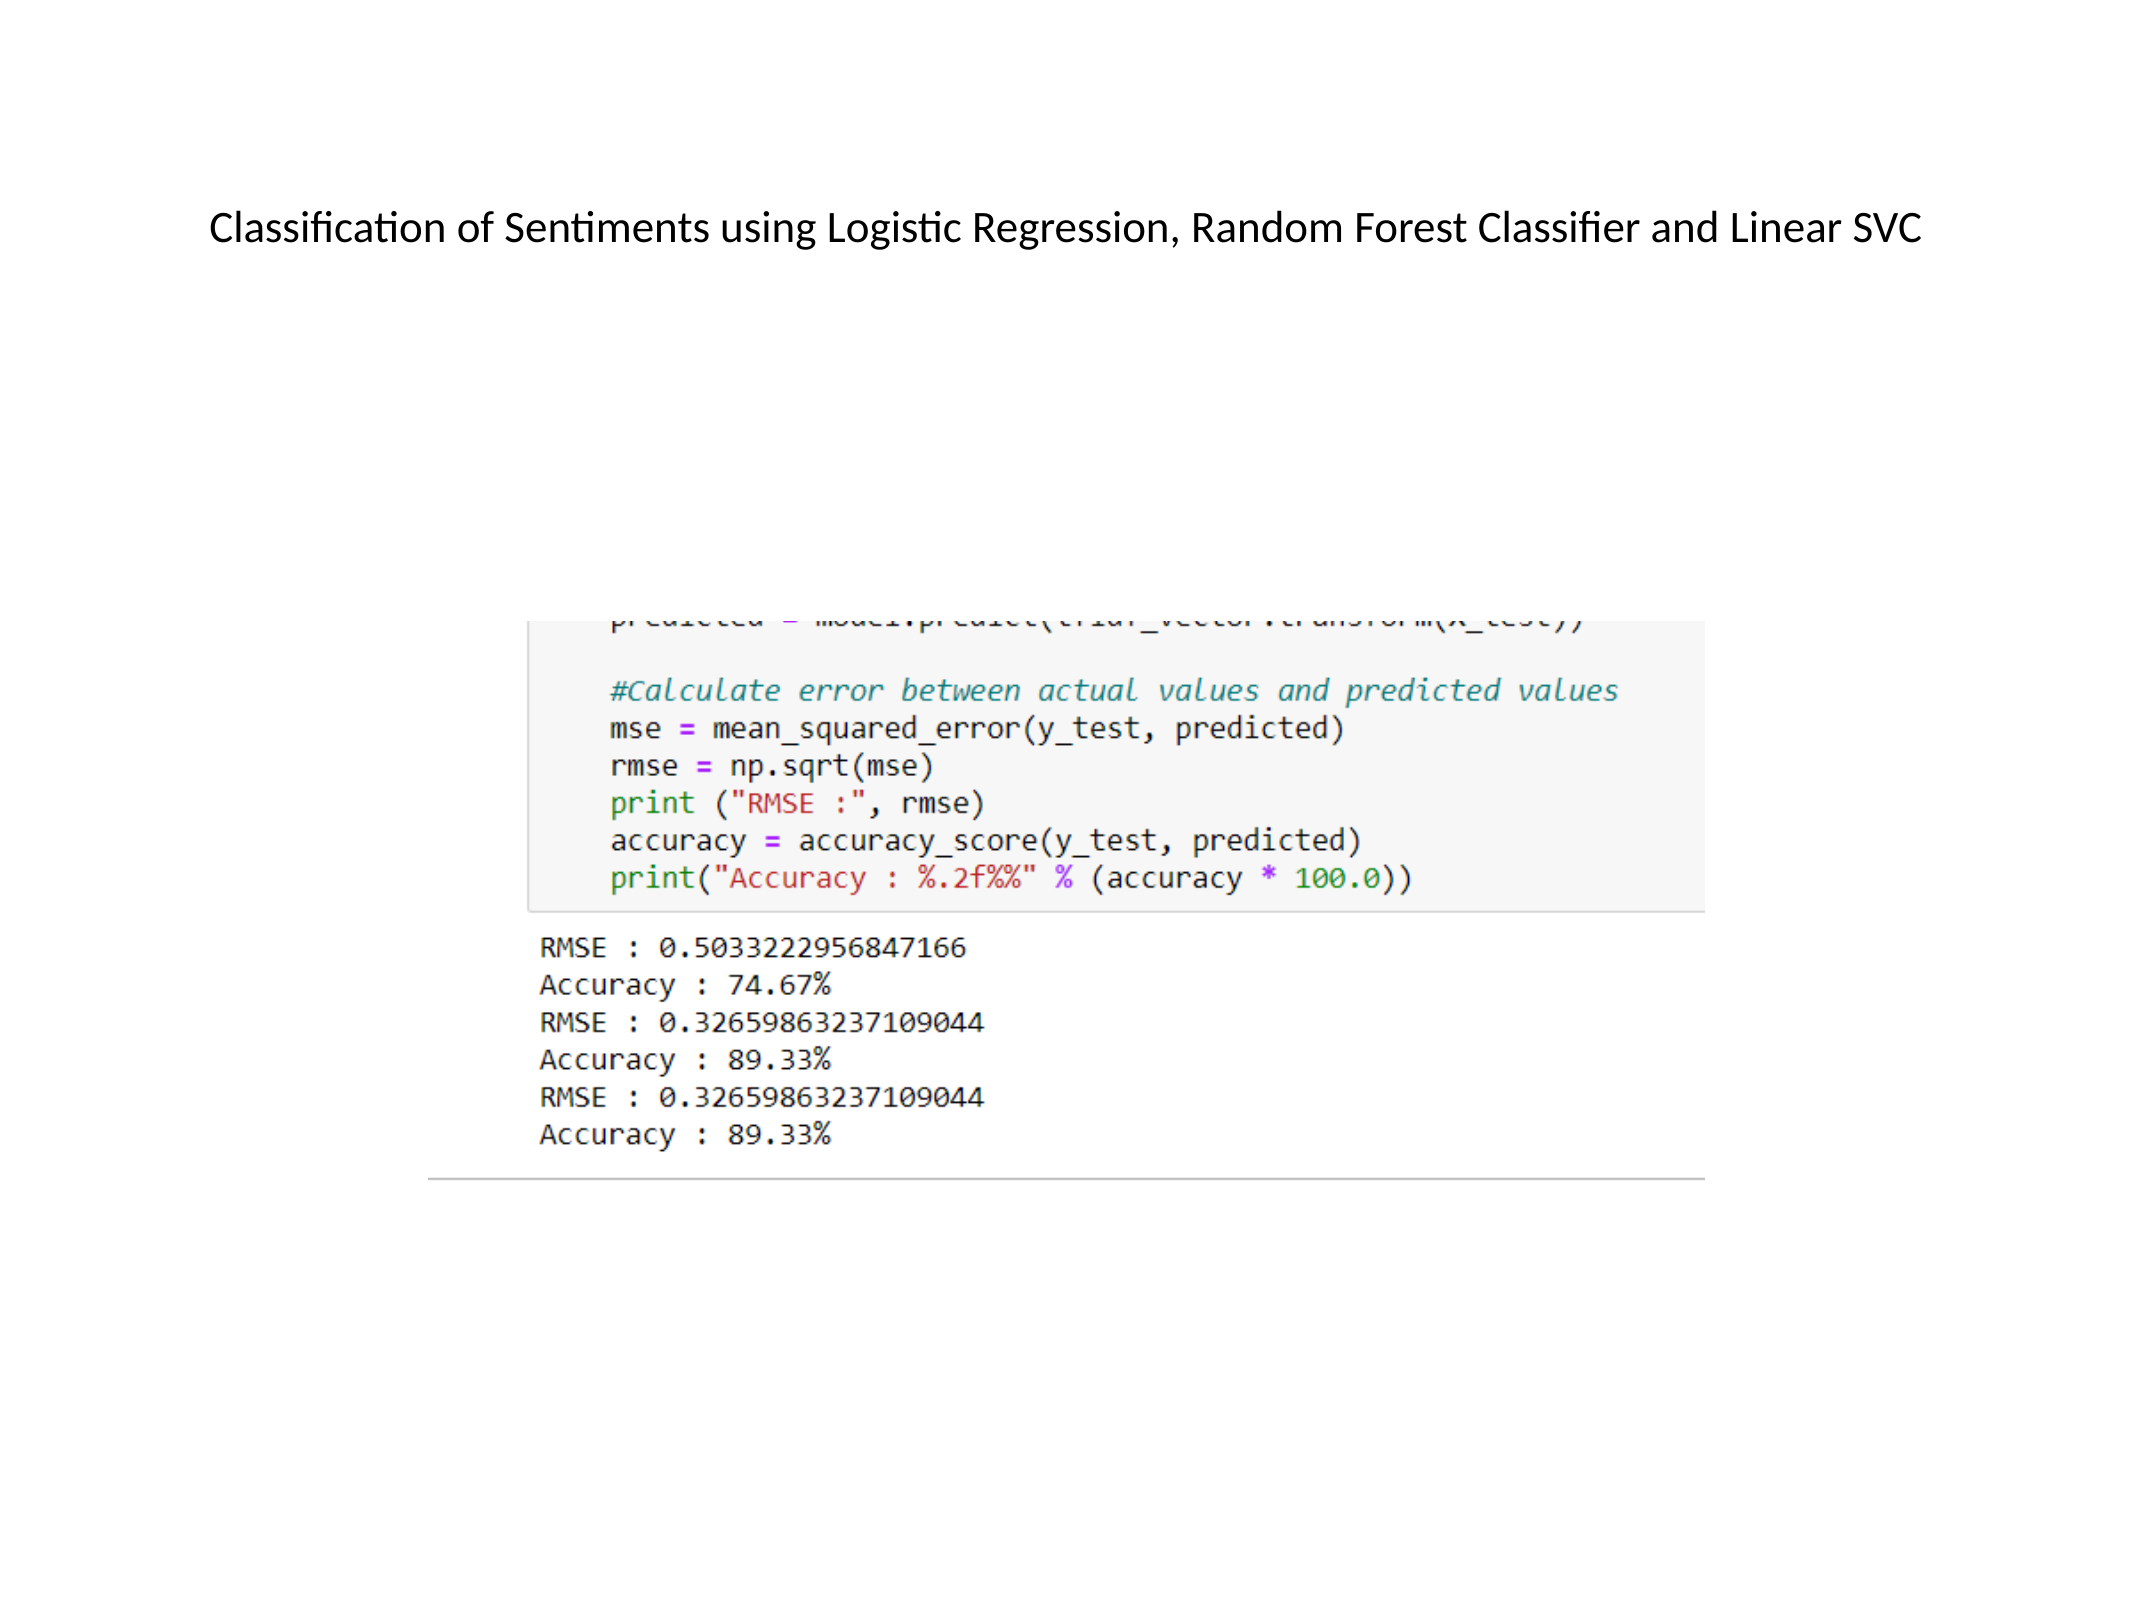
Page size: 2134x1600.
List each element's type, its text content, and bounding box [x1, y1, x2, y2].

picture [428, 621, 1706, 1182]
title Classification of Sentiments using Logistic Regression, Random Forest Classifier and Linear SVC [106, 63, 2028, 332]
